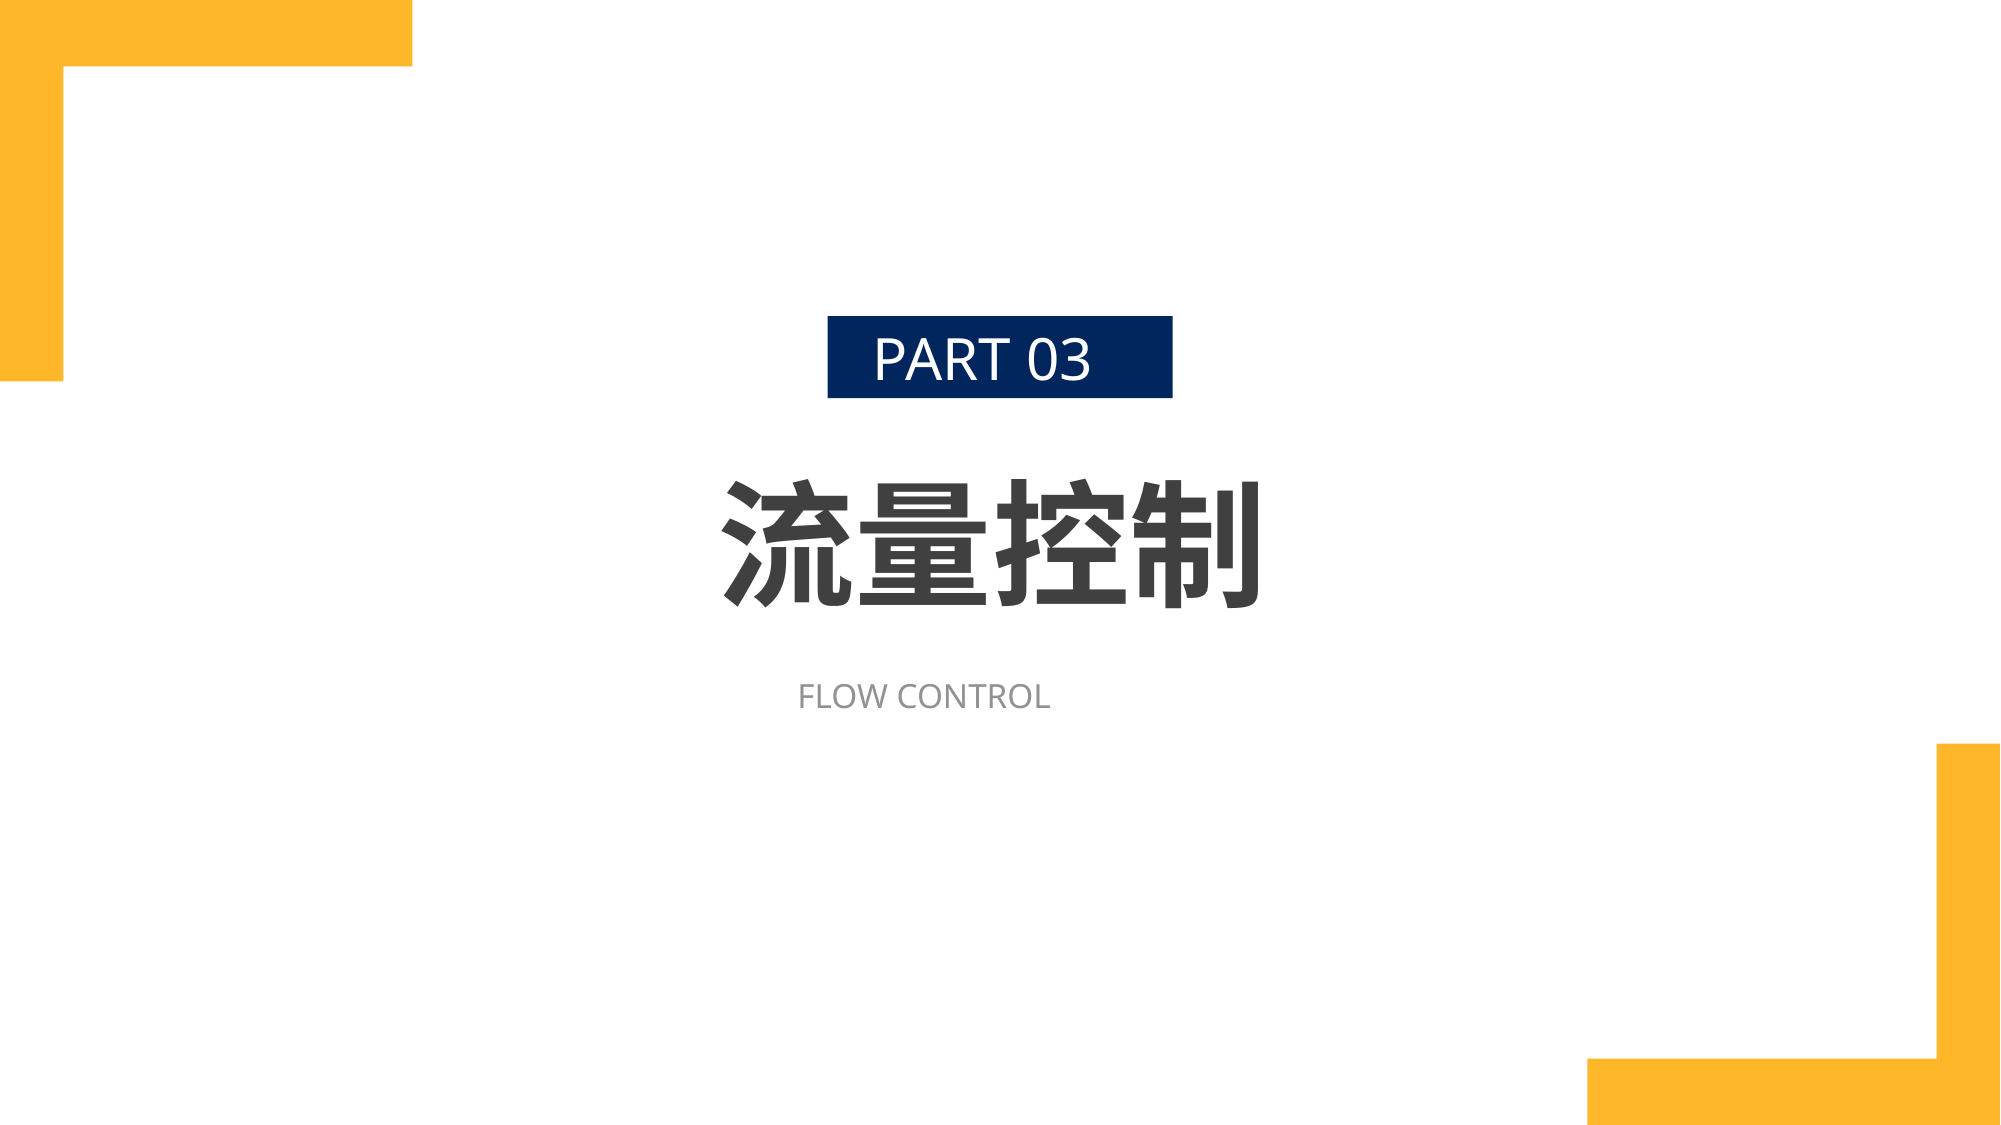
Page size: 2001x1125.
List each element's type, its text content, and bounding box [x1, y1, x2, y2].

text_box [0, 0, 415, 383]
text_box [1585, 742, 2000, 1125]
text_box PART 03 [826, 314, 1175, 400]
text_box 流量控制 [717, 459, 1283, 625]
text_box FLOW CONTROL [782, 648, 1218, 723]
